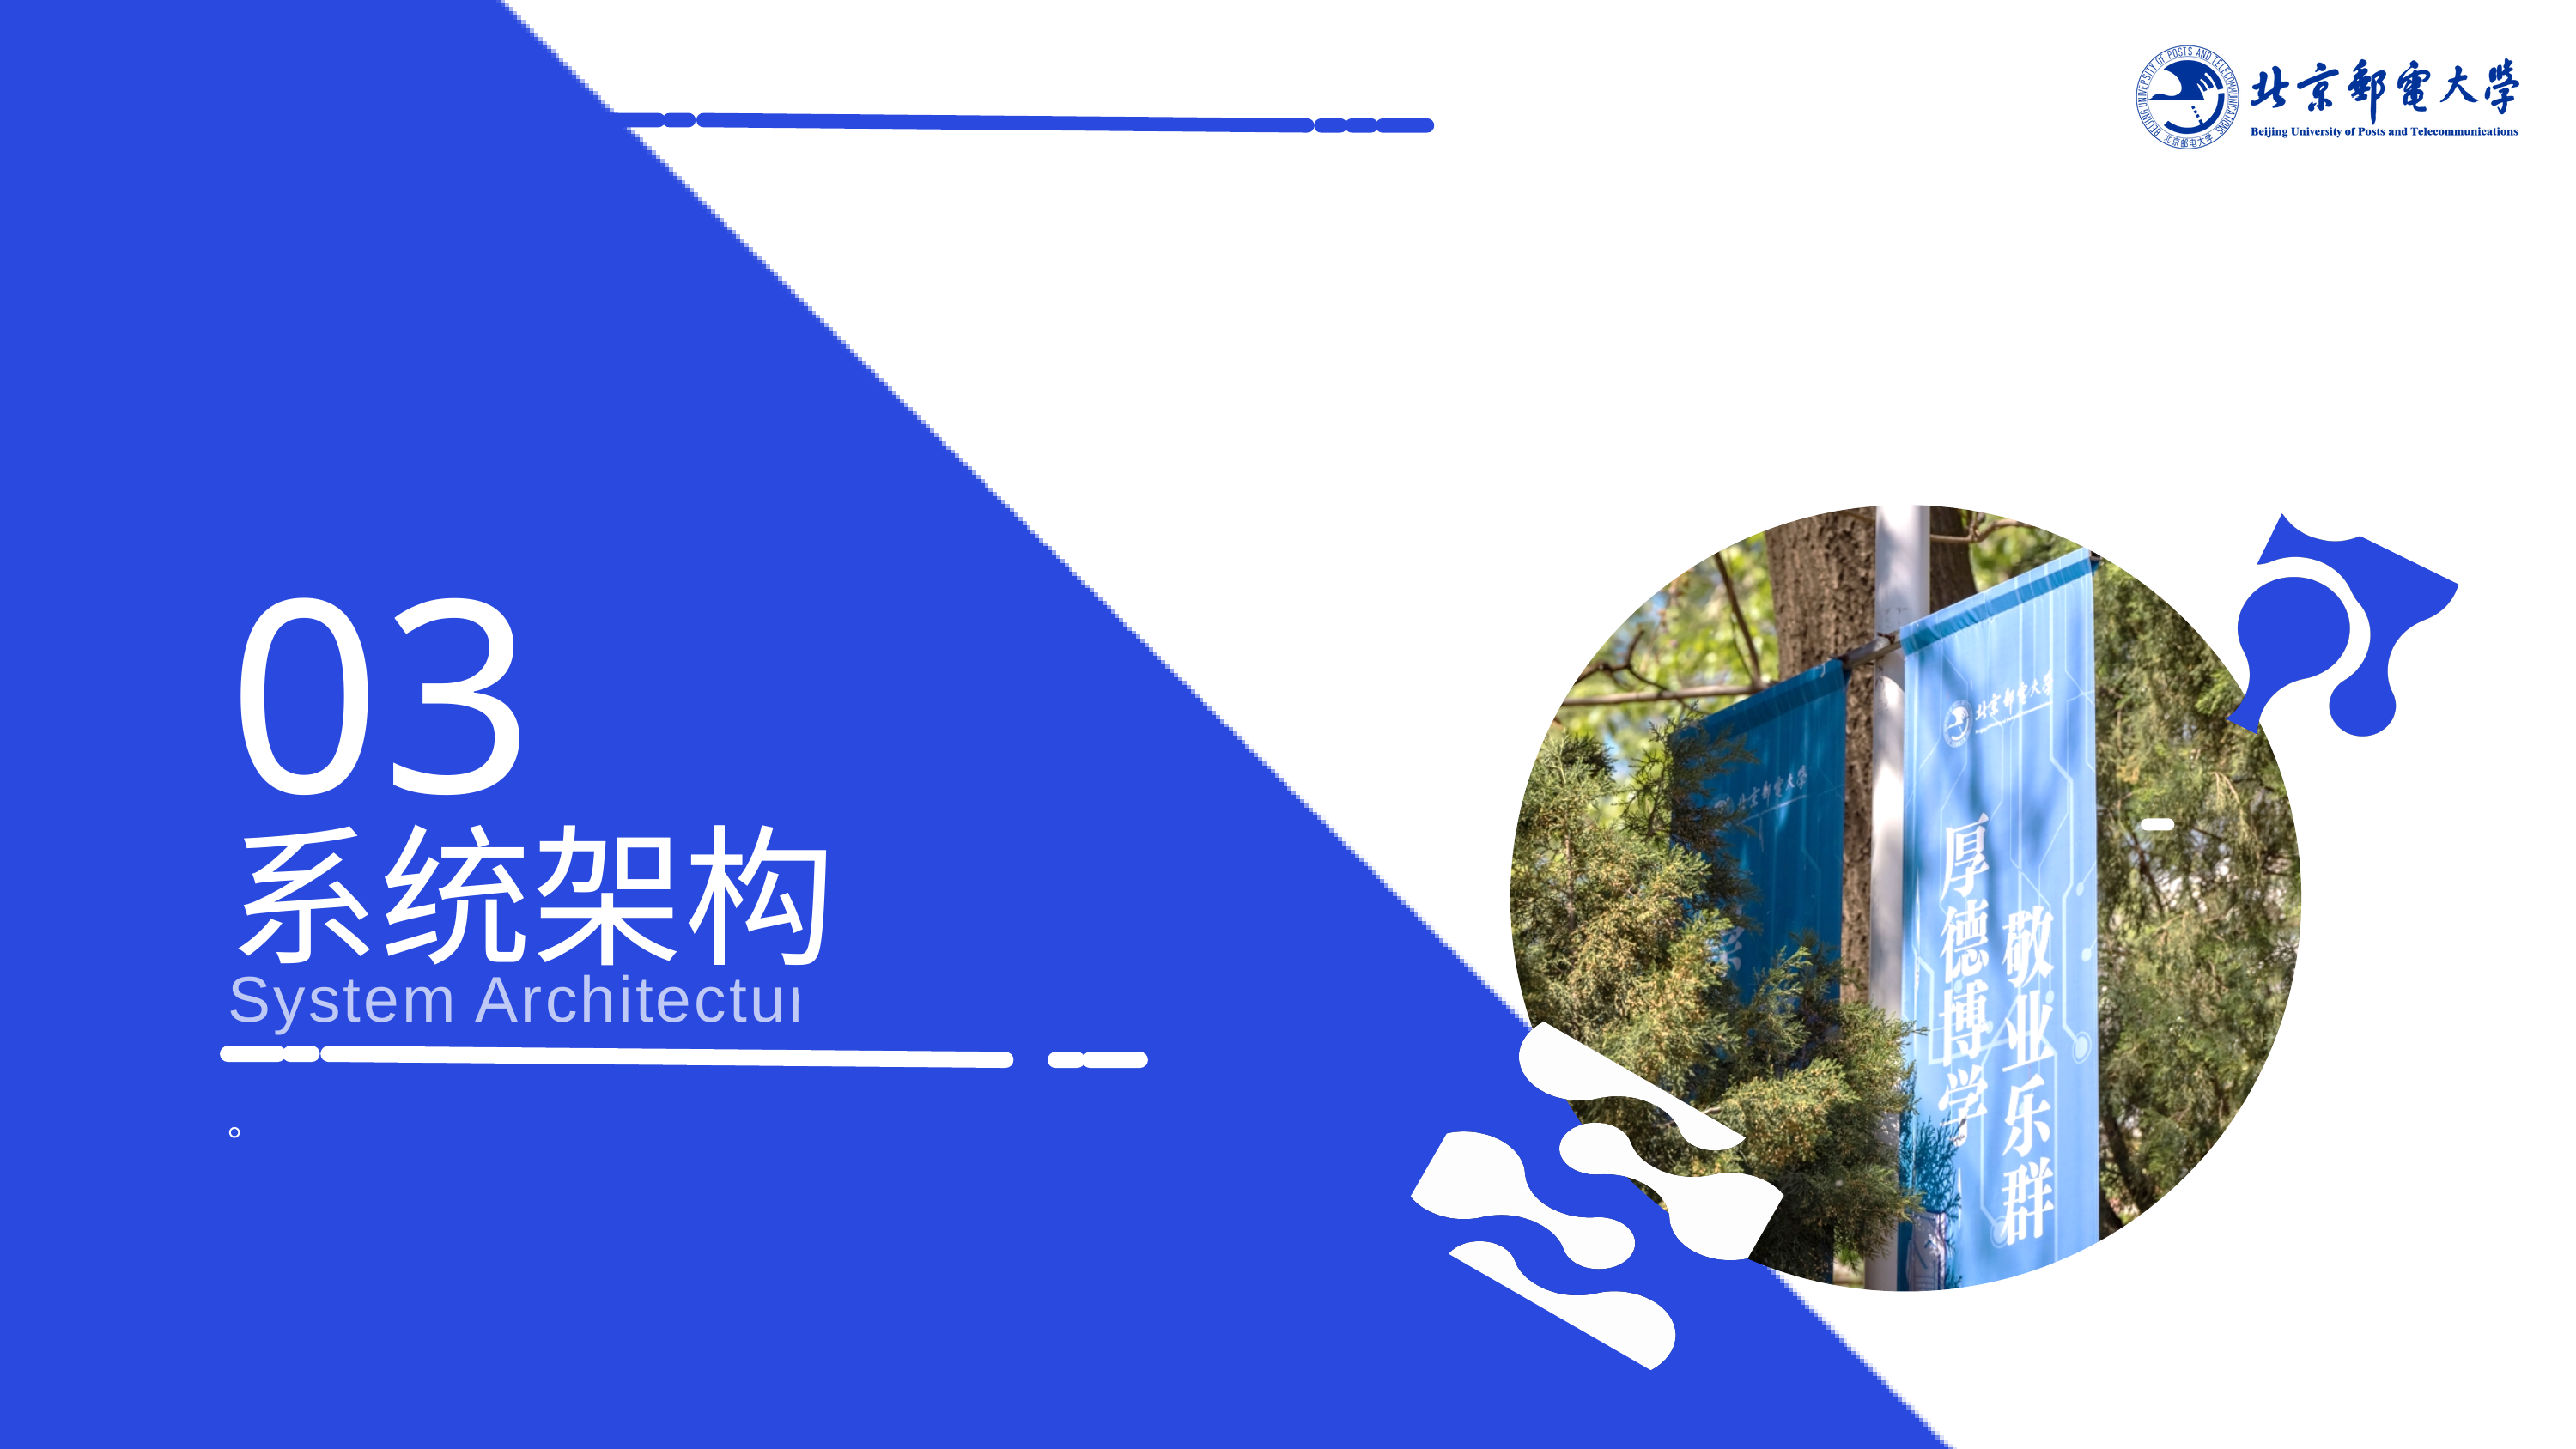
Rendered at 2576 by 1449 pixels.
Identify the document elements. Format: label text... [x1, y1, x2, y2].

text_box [228, 1047, 1140, 1066]
text_box [2305, 508, 2464, 788]
text_box [1527, 1299, 1725, 1385]
picture [1510, 505, 2302, 1292]
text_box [1012, 0, 1030, 530]
text_box [2125, 36, 2530, 160]
text_box [1394, 1032, 1505, 1287]
text_box 。 [228, 1093, 1078, 1143]
text_box [0, 0, 2576, 1449]
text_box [228, 470, 1091, 1028]
